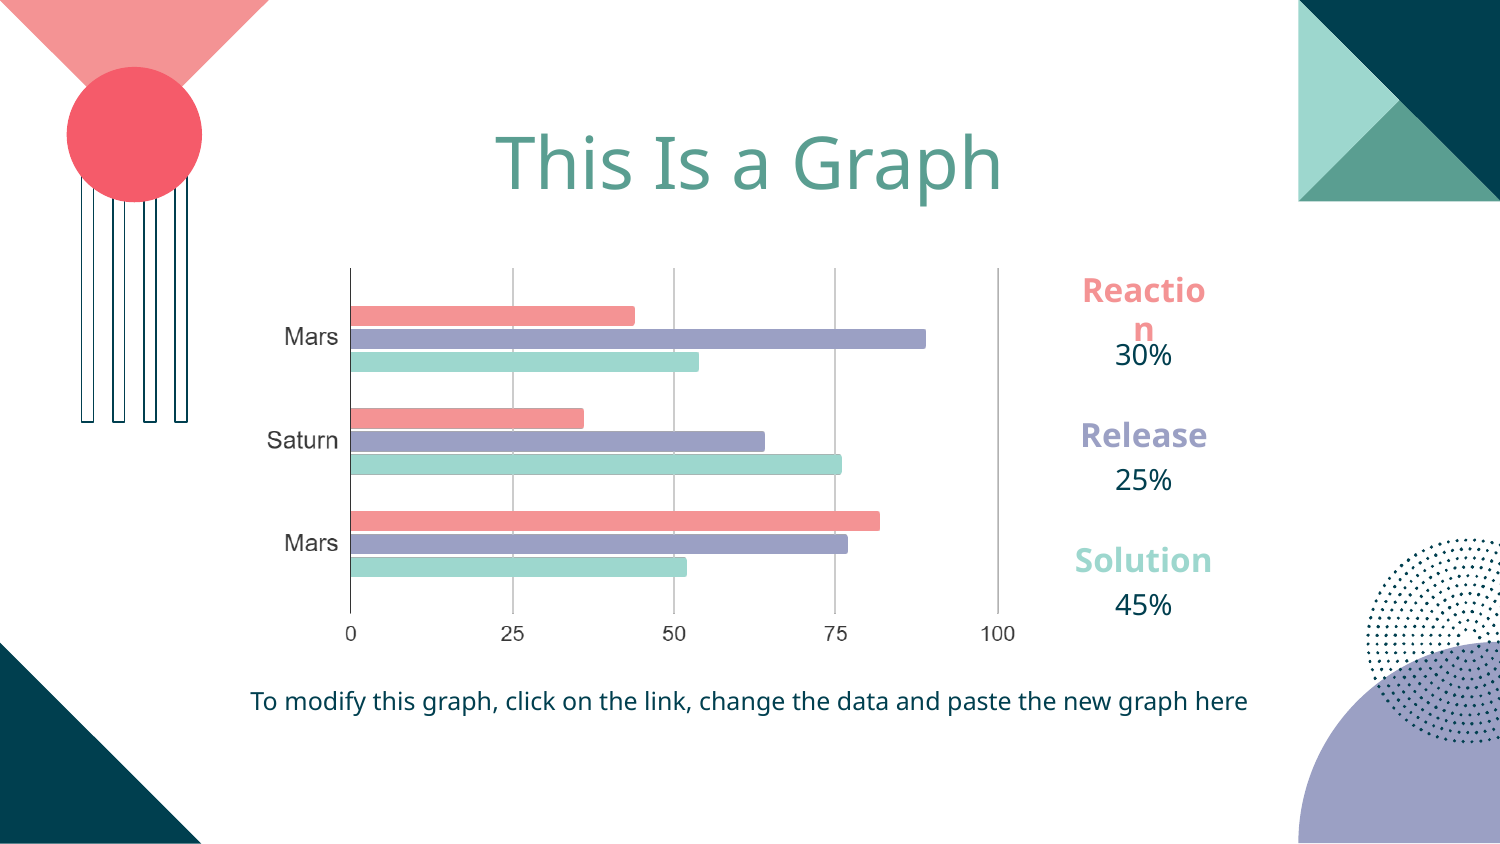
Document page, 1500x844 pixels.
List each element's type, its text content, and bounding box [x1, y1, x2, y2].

list Solution [1057, 531, 1231, 586]
list Reaction [1057, 281, 1231, 336]
list 30% [1057, 336, 1231, 382]
picture [245, 247, 1018, 667]
list 45% [1057, 586, 1231, 632]
list 25% [1057, 461, 1231, 507]
list Release [1057, 406, 1231, 461]
list To modify this graph, click on the link, change the data and paste the new graph here [134, 660, 1366, 741]
title This Is a Graph [134, 113, 1366, 208]
